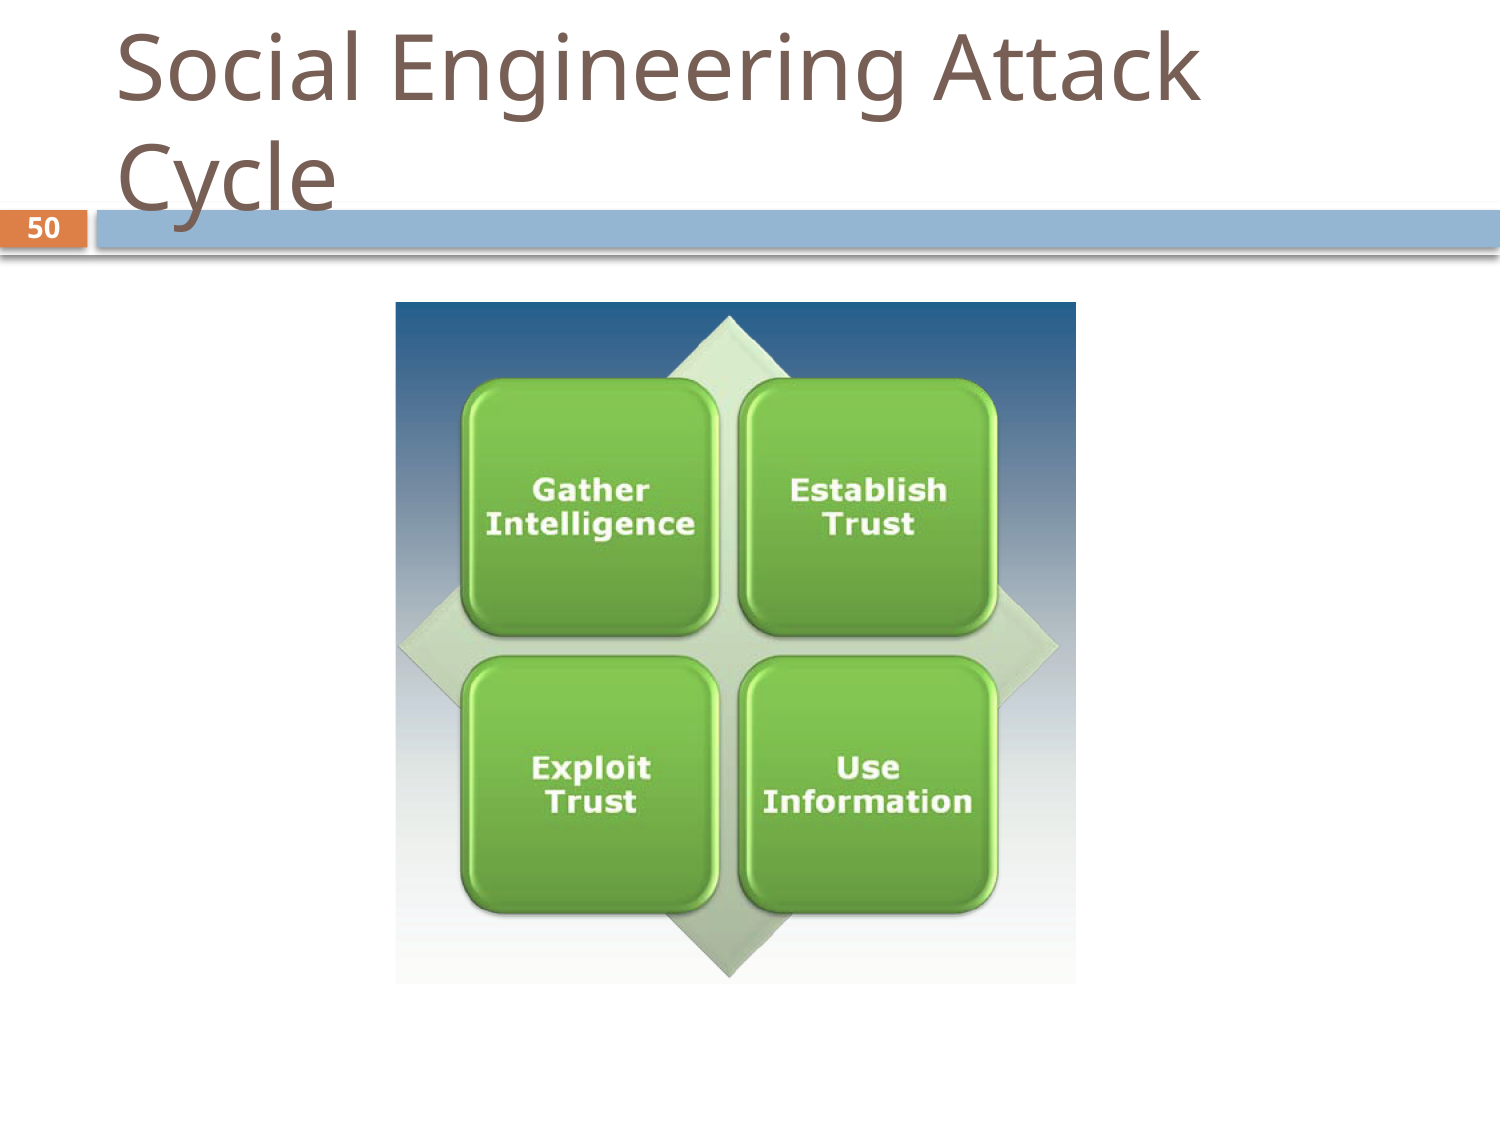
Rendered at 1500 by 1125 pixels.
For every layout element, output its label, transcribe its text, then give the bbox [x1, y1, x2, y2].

title Social Engineering Attack Cycle [100, 37, 1438, 200]
slide_number 50 [0, 208, 88, 249]
picture [395, 302, 1077, 985]
